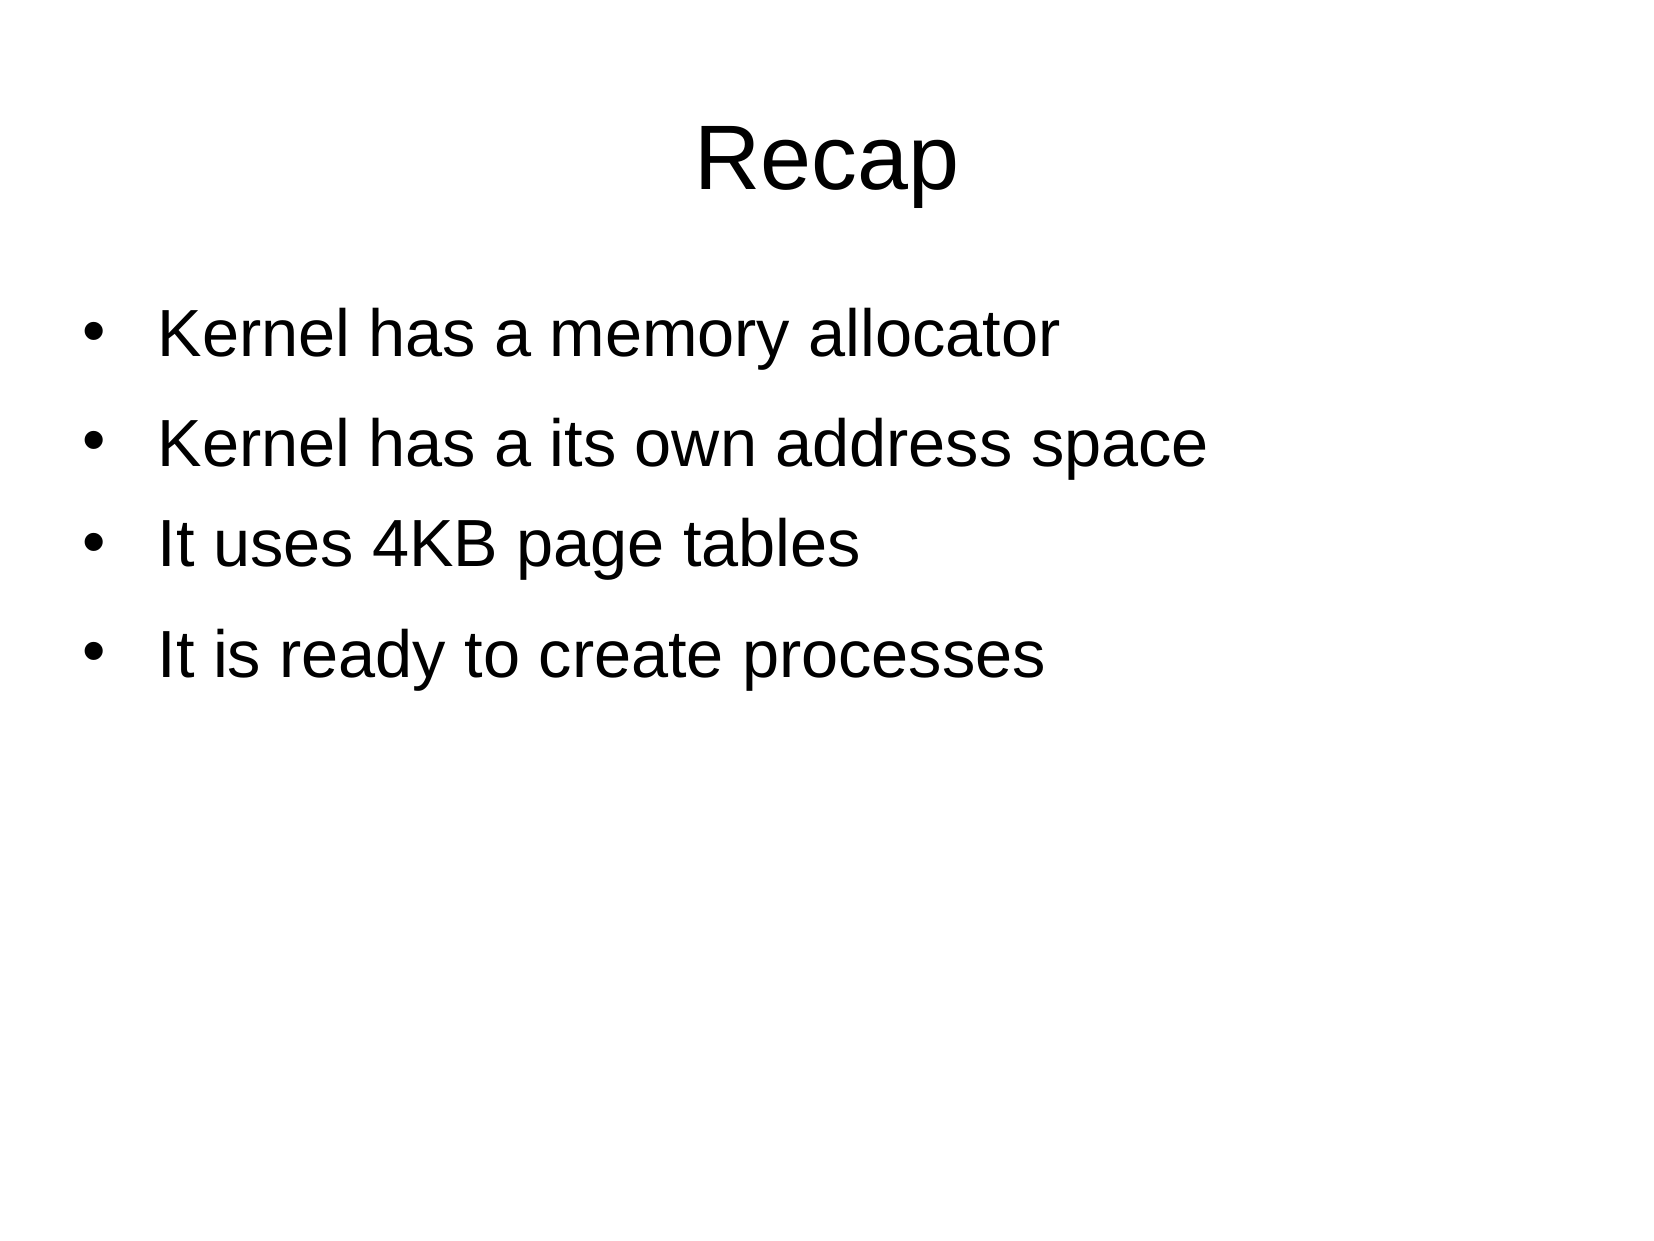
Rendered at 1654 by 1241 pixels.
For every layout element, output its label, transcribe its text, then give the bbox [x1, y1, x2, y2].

title Recap [82, 49, 1571, 257]
list Kernel has a memory allocator Kernel has a its own address space It uses 4KB page tables It is ready to create processes [82, 290, 1571, 1010]
